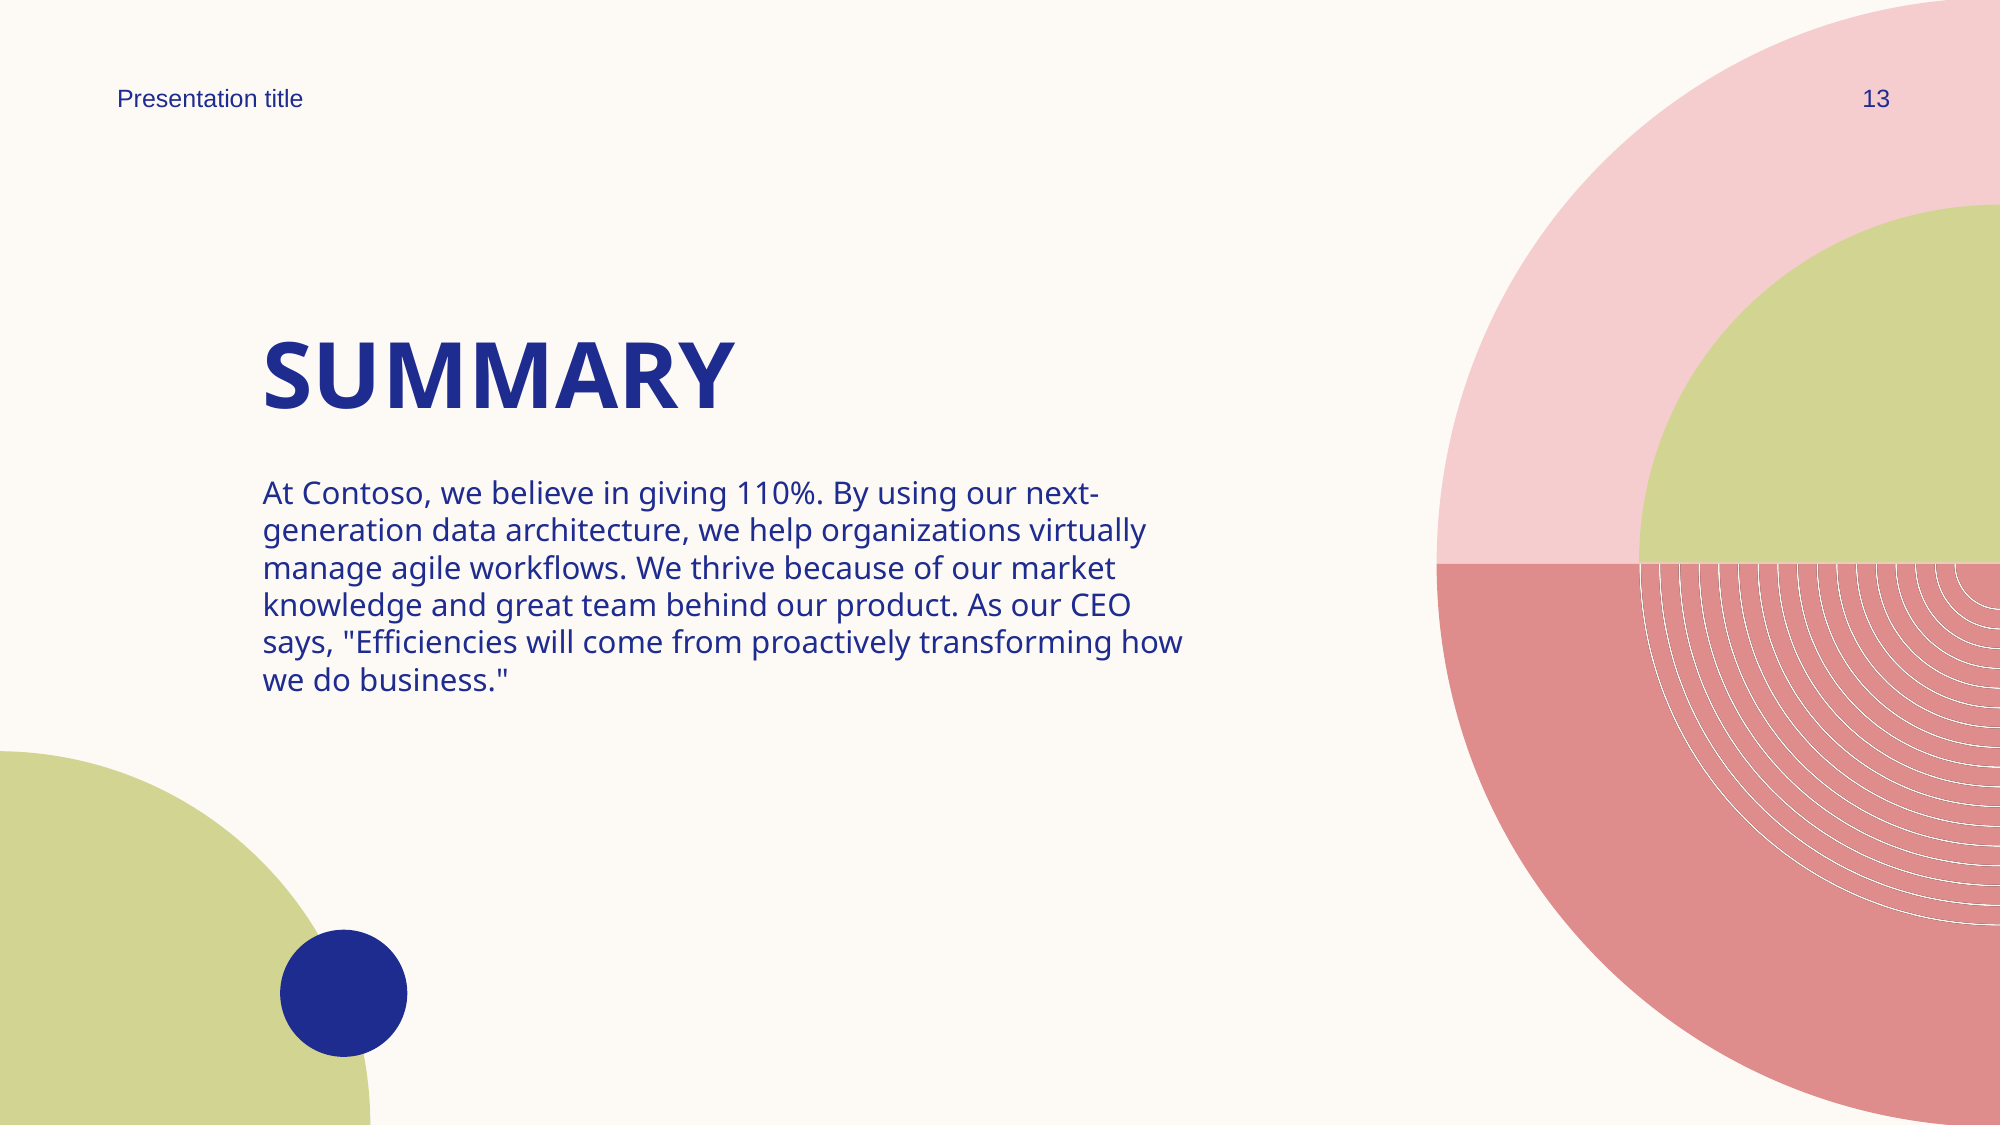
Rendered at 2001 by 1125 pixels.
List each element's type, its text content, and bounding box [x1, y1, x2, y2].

picture [1639, 564, 2000, 926]
list At Contoso, we believe in giving 110%. By using our next-generation data architecture, we help organizations virtually manage agile workflows. We thrive because of our market knowledge and great team behind our product. As our CEO says, "Efficiencies will come from proactively transforming how we do business." [247, 465, 1212, 909]
title SUMMARY [247, 308, 1358, 435]
slide_number 13 [1795, 75, 1958, 120]
footer Presentation title [101, 75, 627, 120]
